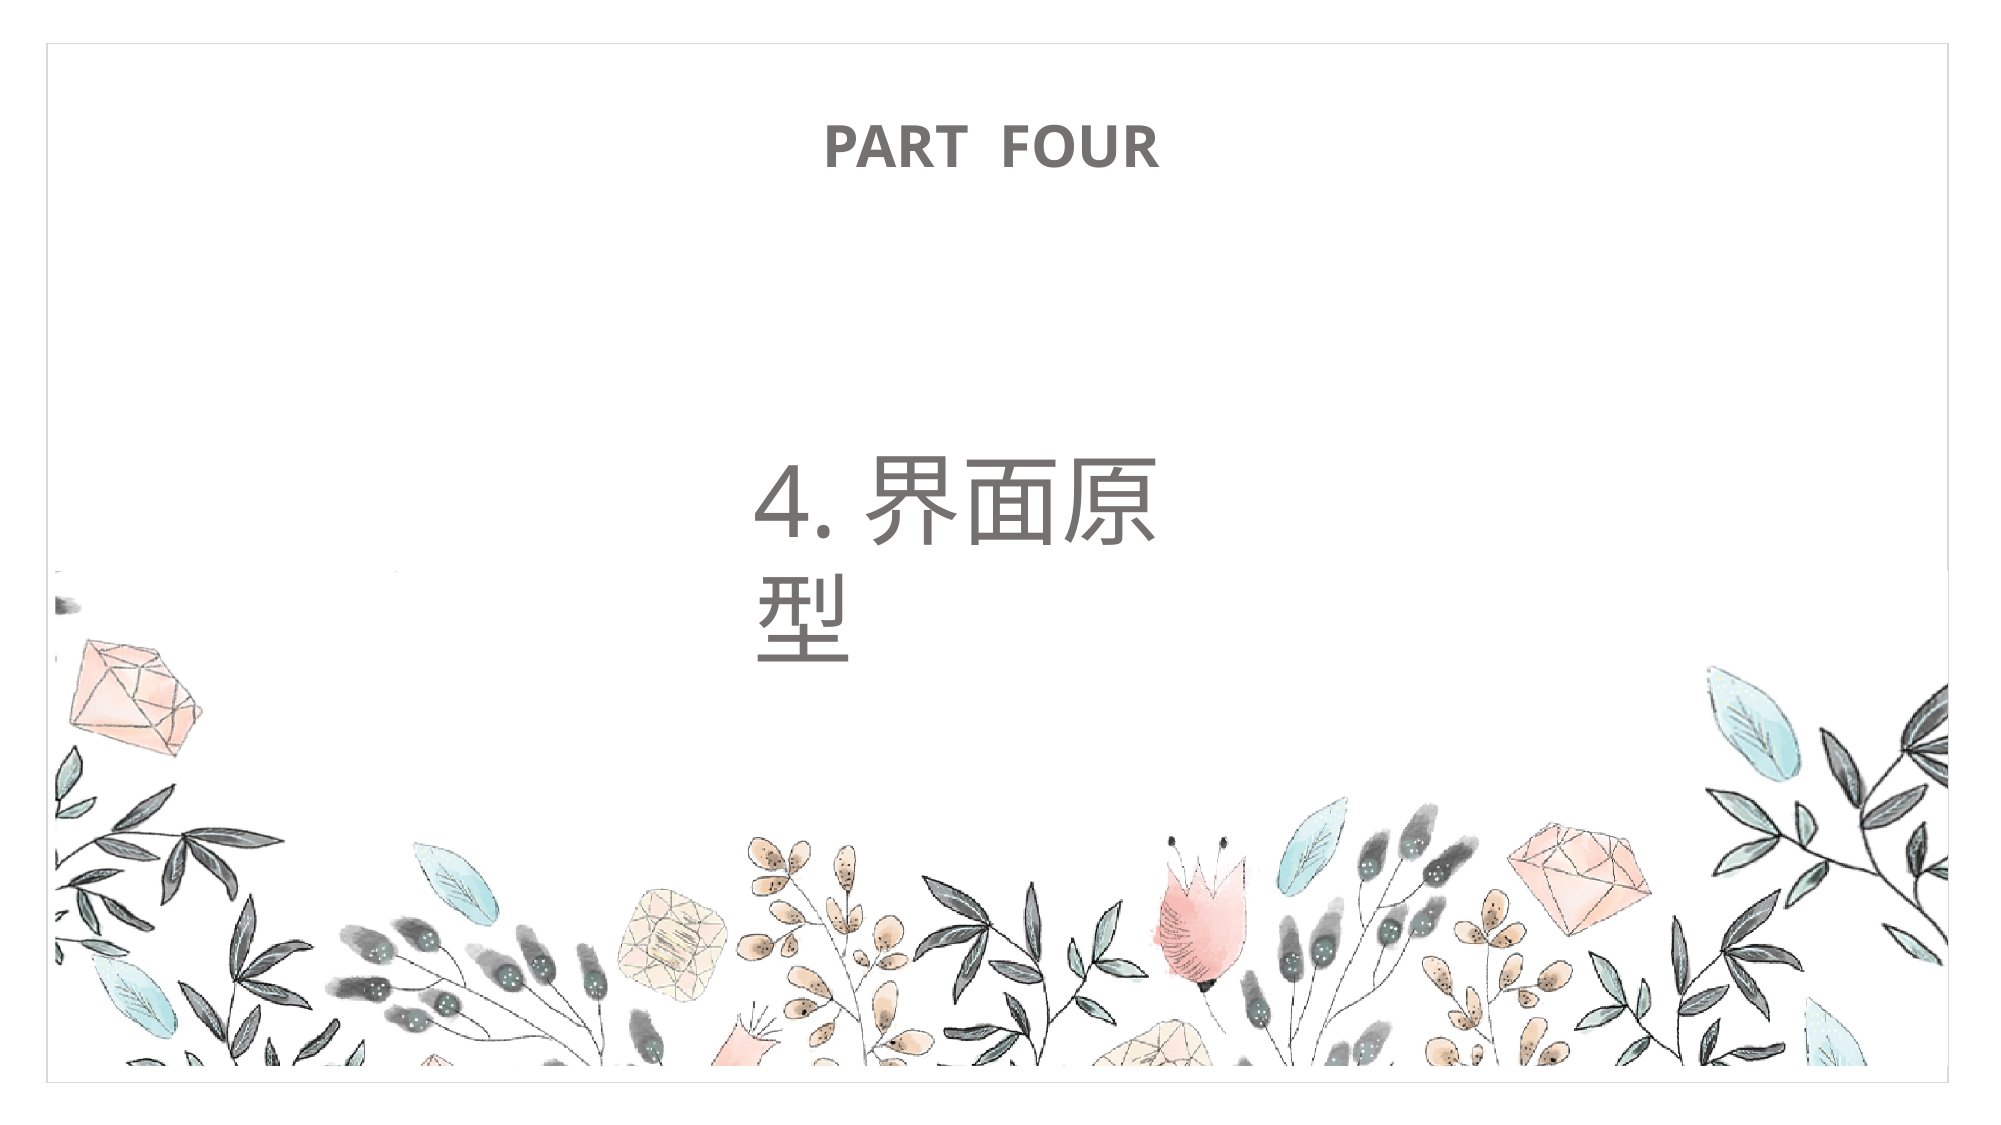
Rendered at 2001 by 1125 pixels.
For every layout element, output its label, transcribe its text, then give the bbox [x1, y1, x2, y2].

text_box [55, 571, 1948, 1066]
text_box PART FOUR [807, 101, 1188, 187]
text_box [46, 42, 1949, 1084]
text_box 4.界面原型 [738, 429, 1257, 571]
